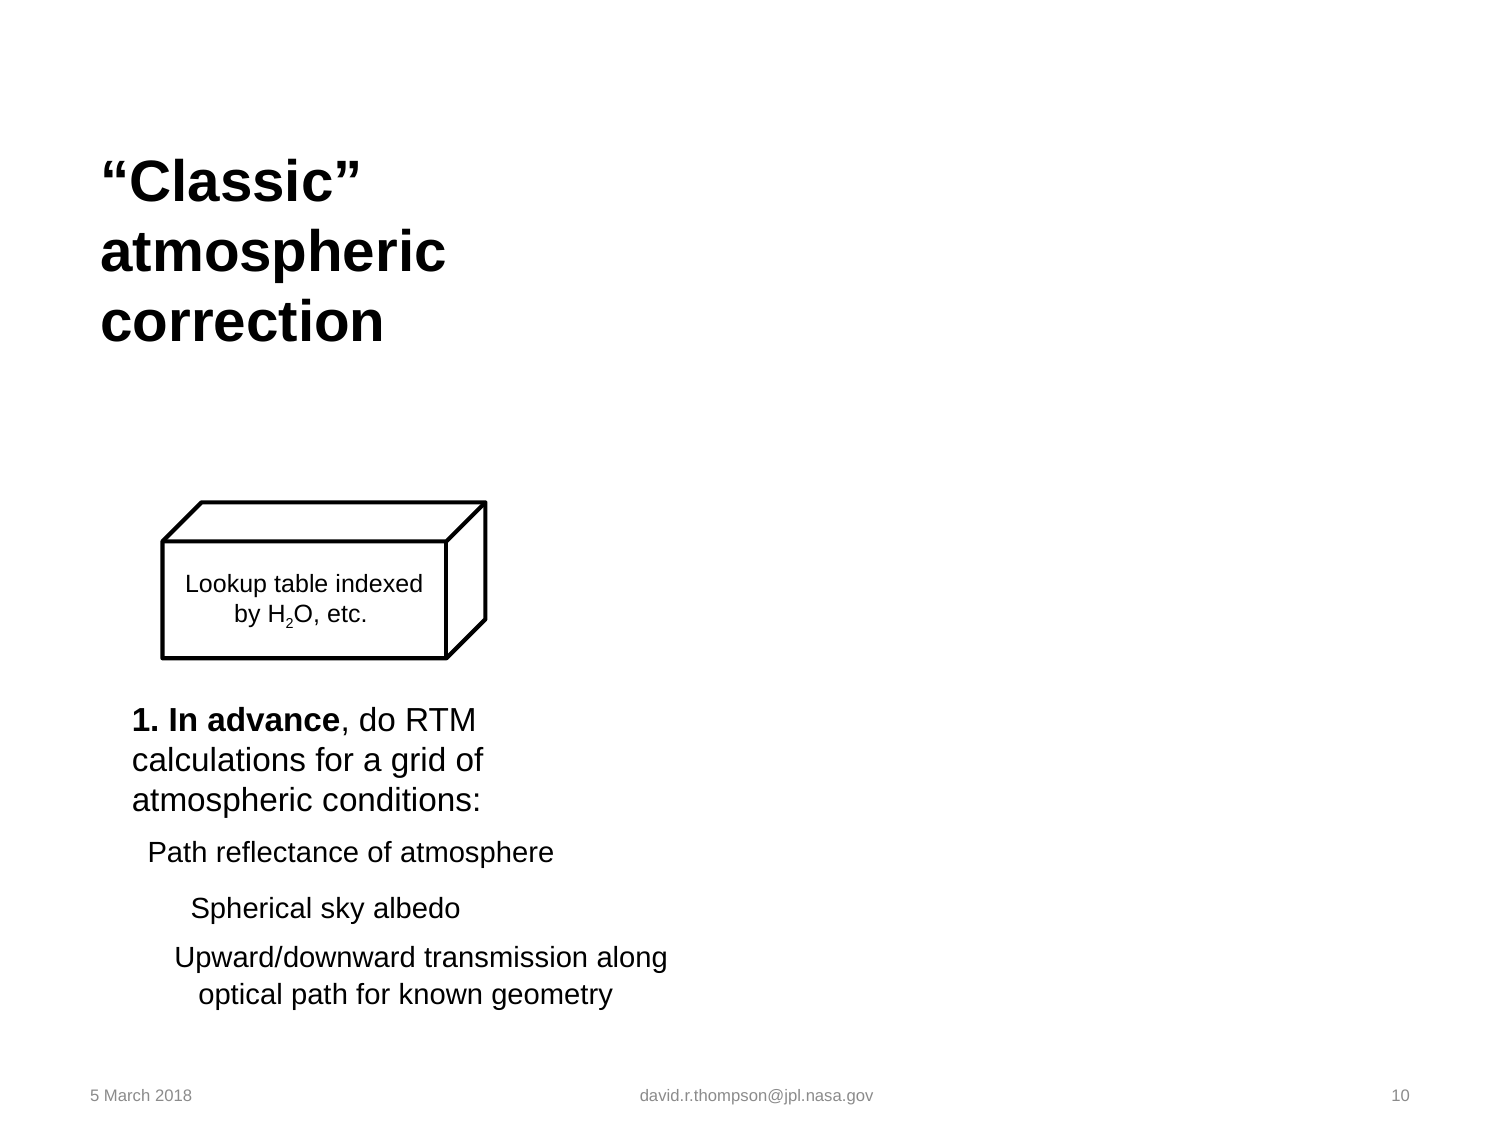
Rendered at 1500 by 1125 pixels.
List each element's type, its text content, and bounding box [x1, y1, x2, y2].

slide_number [75, 1065, 297, 1125]
title “Classic” atmospheric correction [85, 135, 641, 208]
text_box 1. In advance, do RTM calculations for a grid of atmospheric conditions: [117, 691, 571, 826]
footer david.r.thompson@jpl.nasa.gov [309, 1065, 1205, 1125]
slide_number 10 [1217, 1065, 1425, 1125]
text_box Lookup table indexed by H2O, etc. [160, 500, 488, 661]
